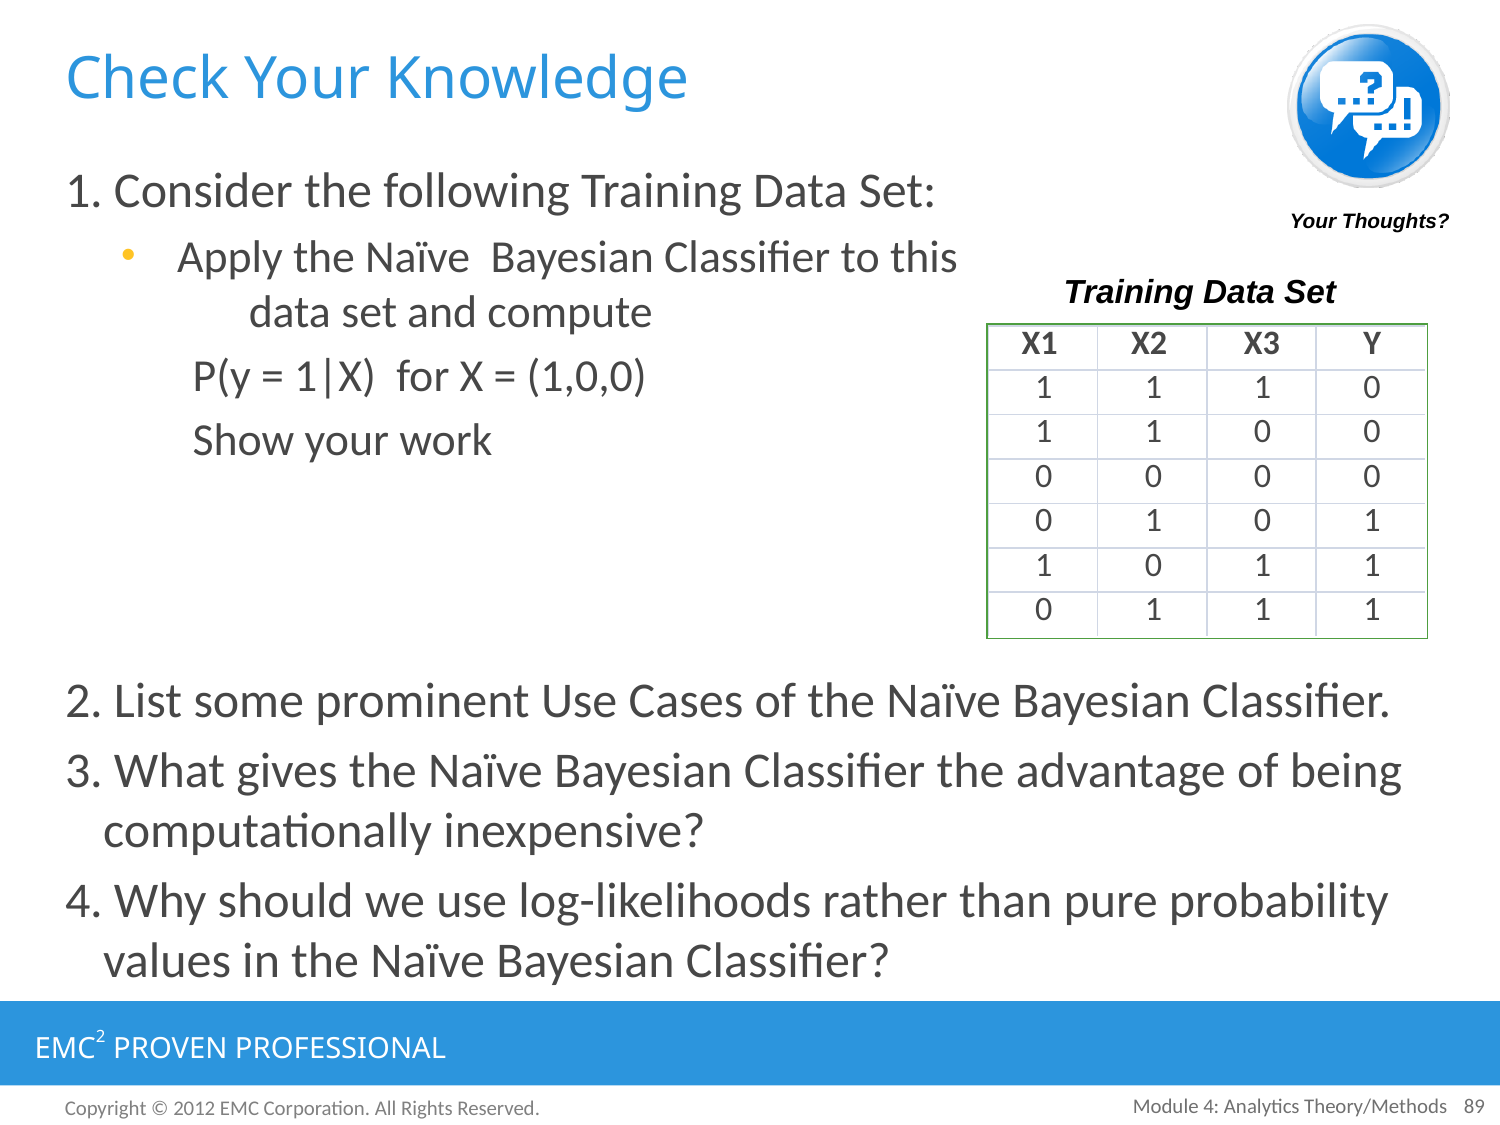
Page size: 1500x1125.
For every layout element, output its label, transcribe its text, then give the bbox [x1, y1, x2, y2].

slide_number 89 [1463, 1087, 1500, 1125]
list 1. Consider the following Training Data Set: Apply the Naïve Bayesian Classifier to this data set and compute P(y = 1|X) for X = (1,0,0) Show your work 2. List some prominent Use Cases of the Naïve Bayesian Classifier. 3. What gives the Naïve Bayesian Classifier the advantage of being computationally inexpensive? 4. Why should we use log-likelihoods rather than pure probability values in the Naïve Bayesian Classifier? [49, 149, 1438, 1001]
text_box Your Thoughts? [1275, 200, 1475, 240]
picture [1287, 24, 1451, 188]
title Check Your Knowledge [49, 12, 1438, 138]
footer Module 4: Analytics Theory/Methods [774, 1087, 1463, 1125]
text_box Training Data Set [974, 262, 1425, 318]
picture [987, 324, 1427, 638]
